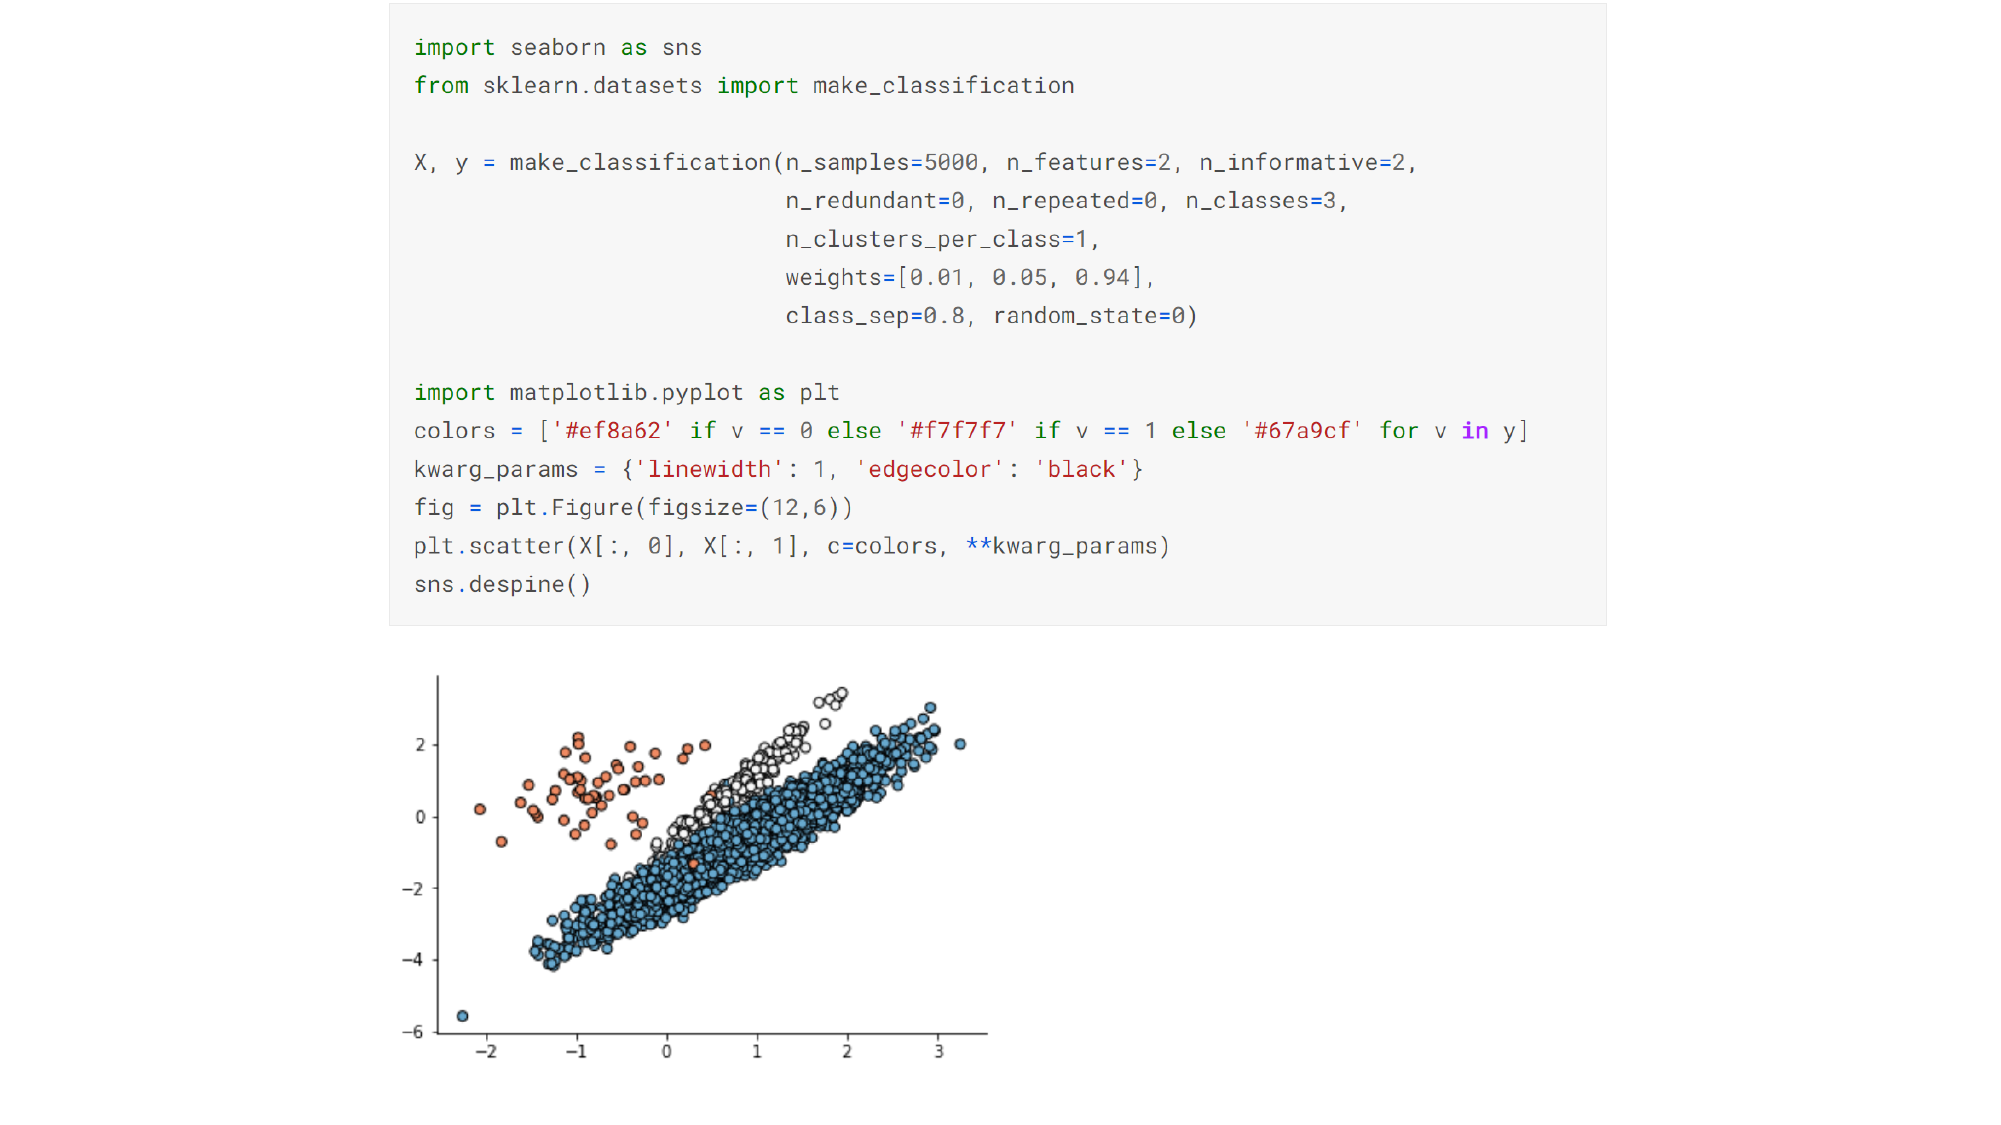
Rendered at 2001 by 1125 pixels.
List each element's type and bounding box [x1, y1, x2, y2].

picture [388, 0, 1611, 1125]
